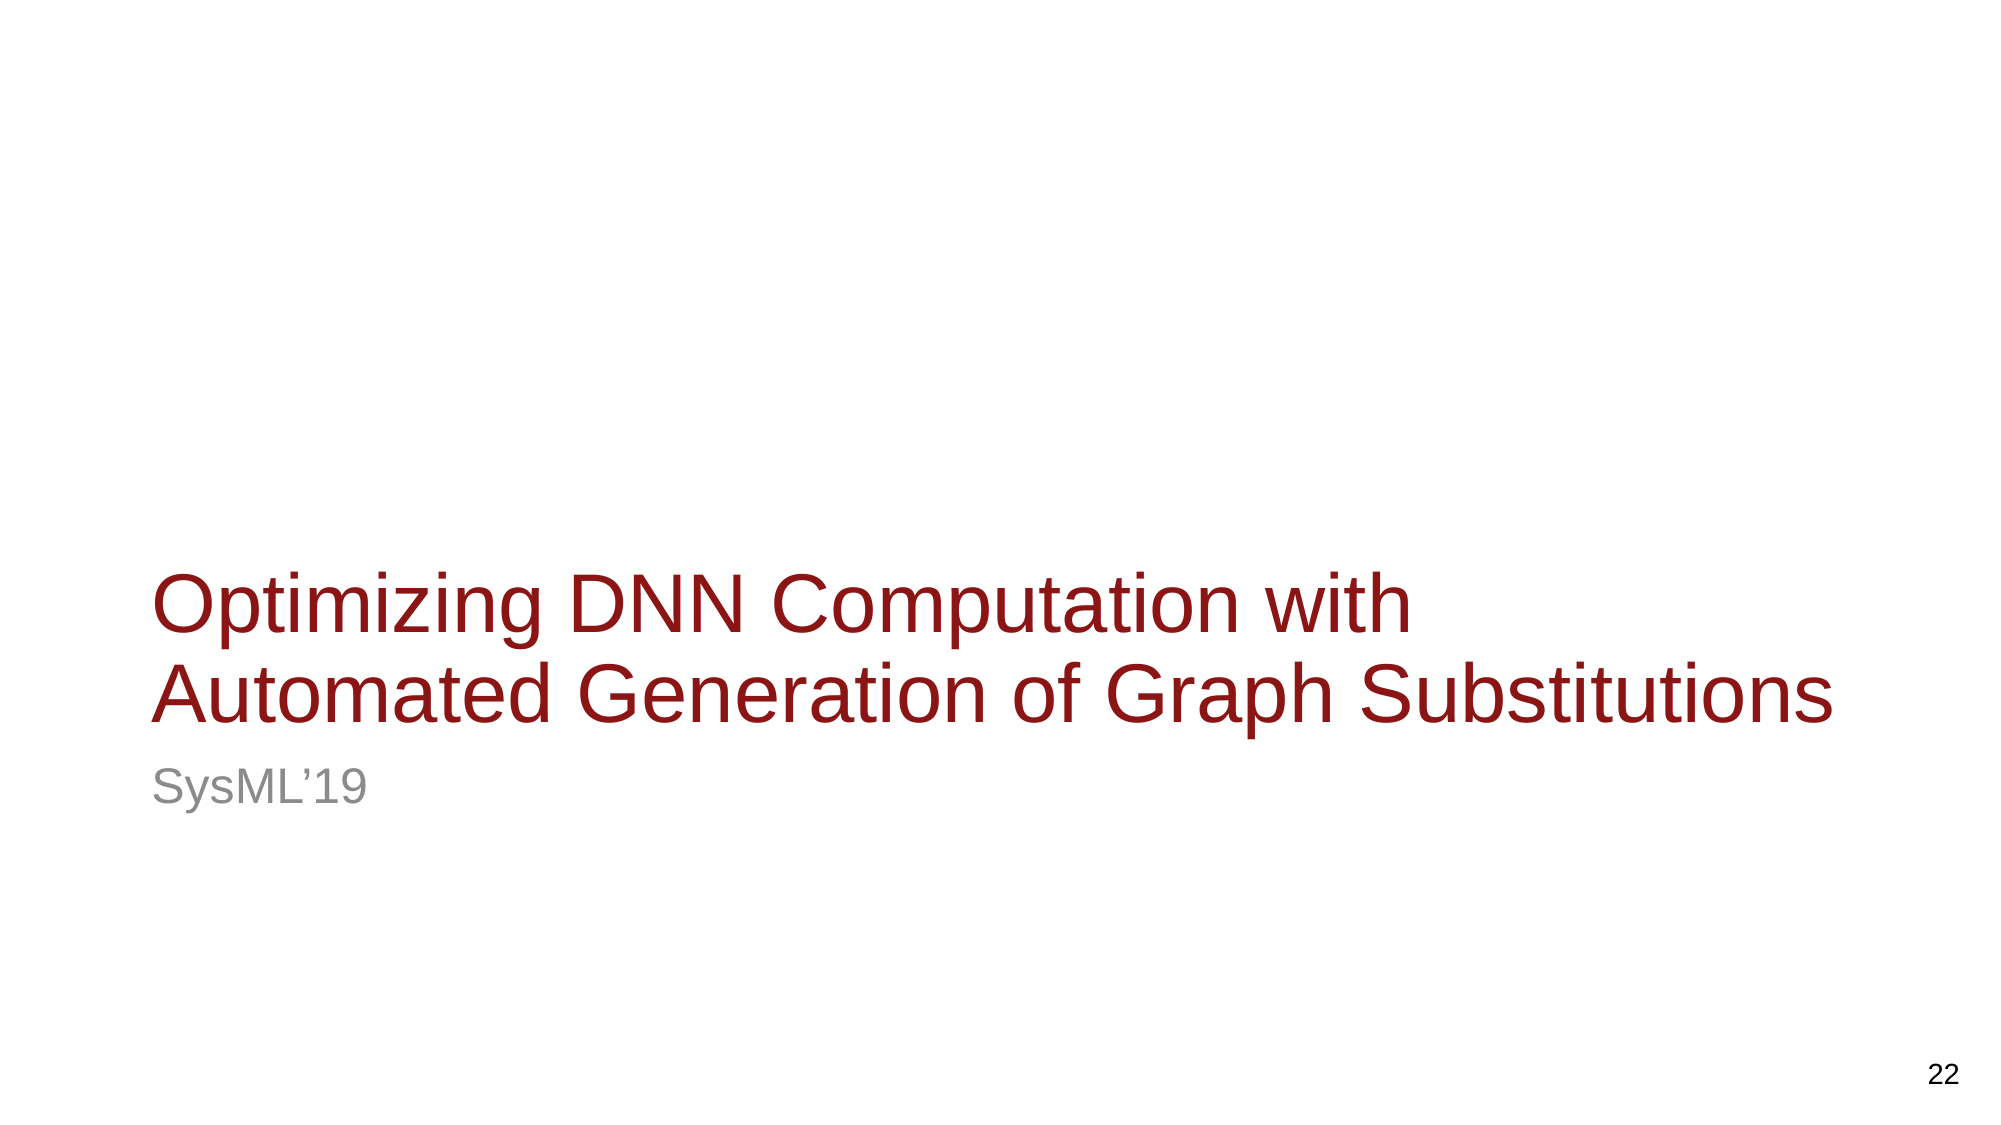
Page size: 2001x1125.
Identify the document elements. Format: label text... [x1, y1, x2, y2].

slide_number 22 [1524, 1042, 1975, 1103]
title Optimizing DNN Computation with Automated Generation of Graph Substitutions [136, 280, 1862, 749]
list SysML’19 [136, 752, 1862, 999]
